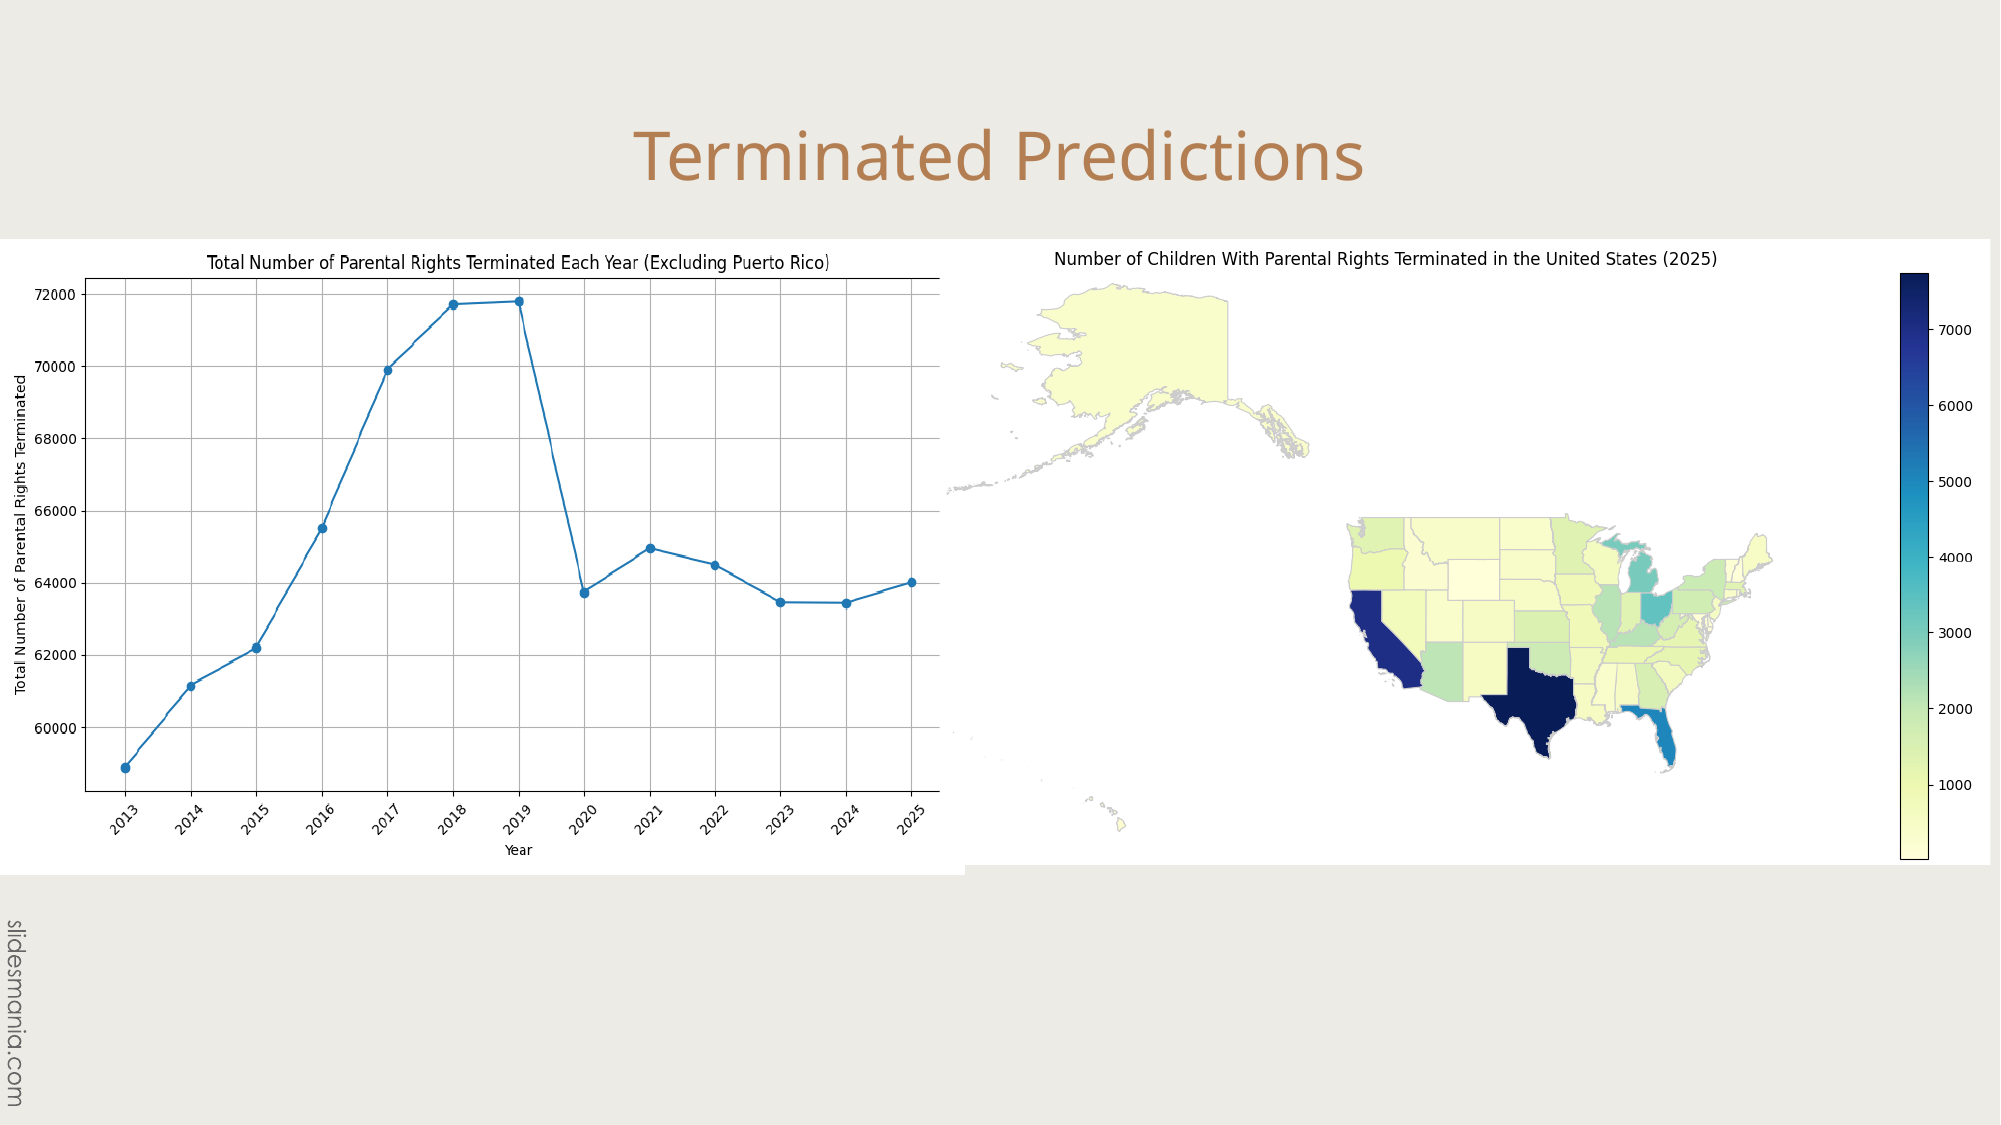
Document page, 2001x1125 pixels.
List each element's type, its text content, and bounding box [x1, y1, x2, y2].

title Terminated Predictions [206, 92, 1794, 215]
picture [0, 239, 1991, 876]
